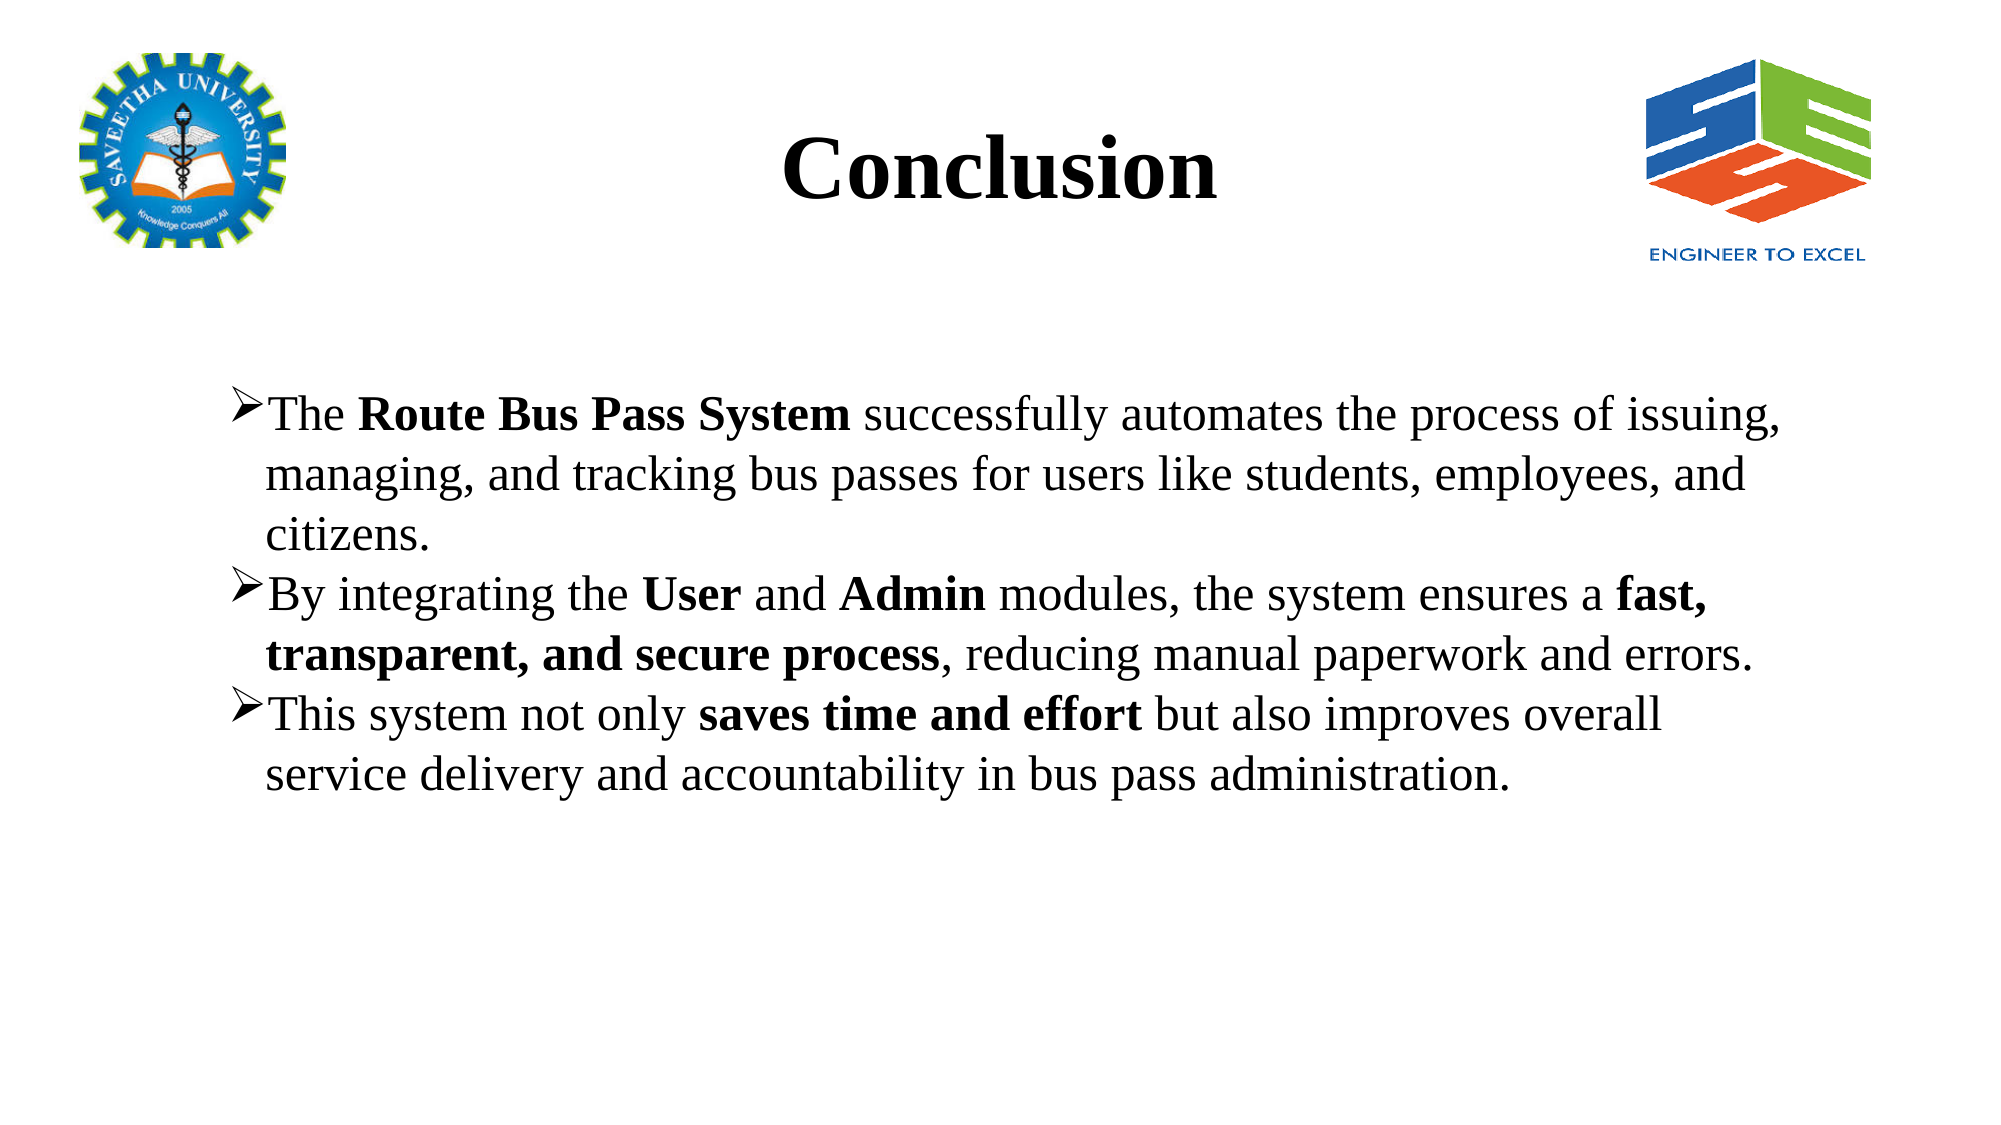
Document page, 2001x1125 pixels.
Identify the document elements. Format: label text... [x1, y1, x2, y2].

list The Route Bus Pass System successfully automates the process of issuing, managing, and tracking bus passes for users like students, employees, and citizens. By integrating the User and Admin modules, the system ensures a fast, transparent, and secure process, reducing manual paperwork and errors. This system not only saves time and effort but also improves overall service delivery and accountability in bus pass administration. [212, 263, 1831, 917]
title Conclusion [137, 59, 1863, 278]
picture [1646, 59, 1871, 261]
picture [79, 53, 286, 248]
